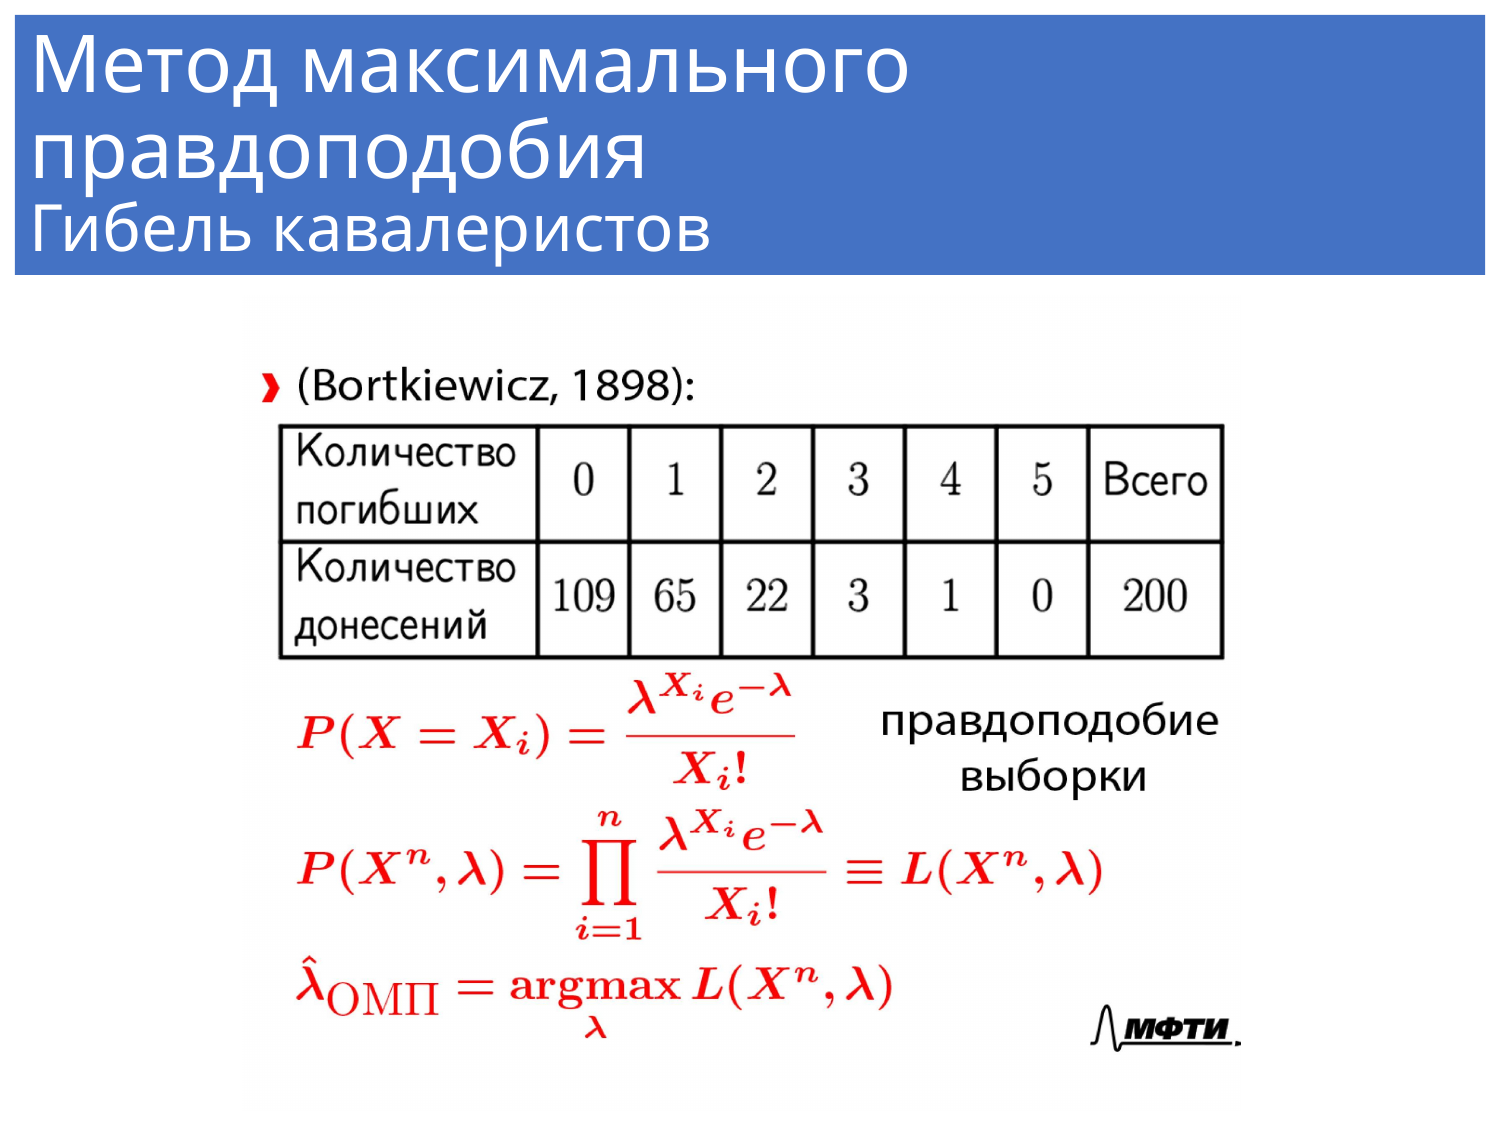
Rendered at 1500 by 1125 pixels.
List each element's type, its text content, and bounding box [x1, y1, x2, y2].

picture [242, 295, 1241, 1111]
title Метод максимального правдоподобия Гибель кавалеристов [14, 14, 1486, 275]
